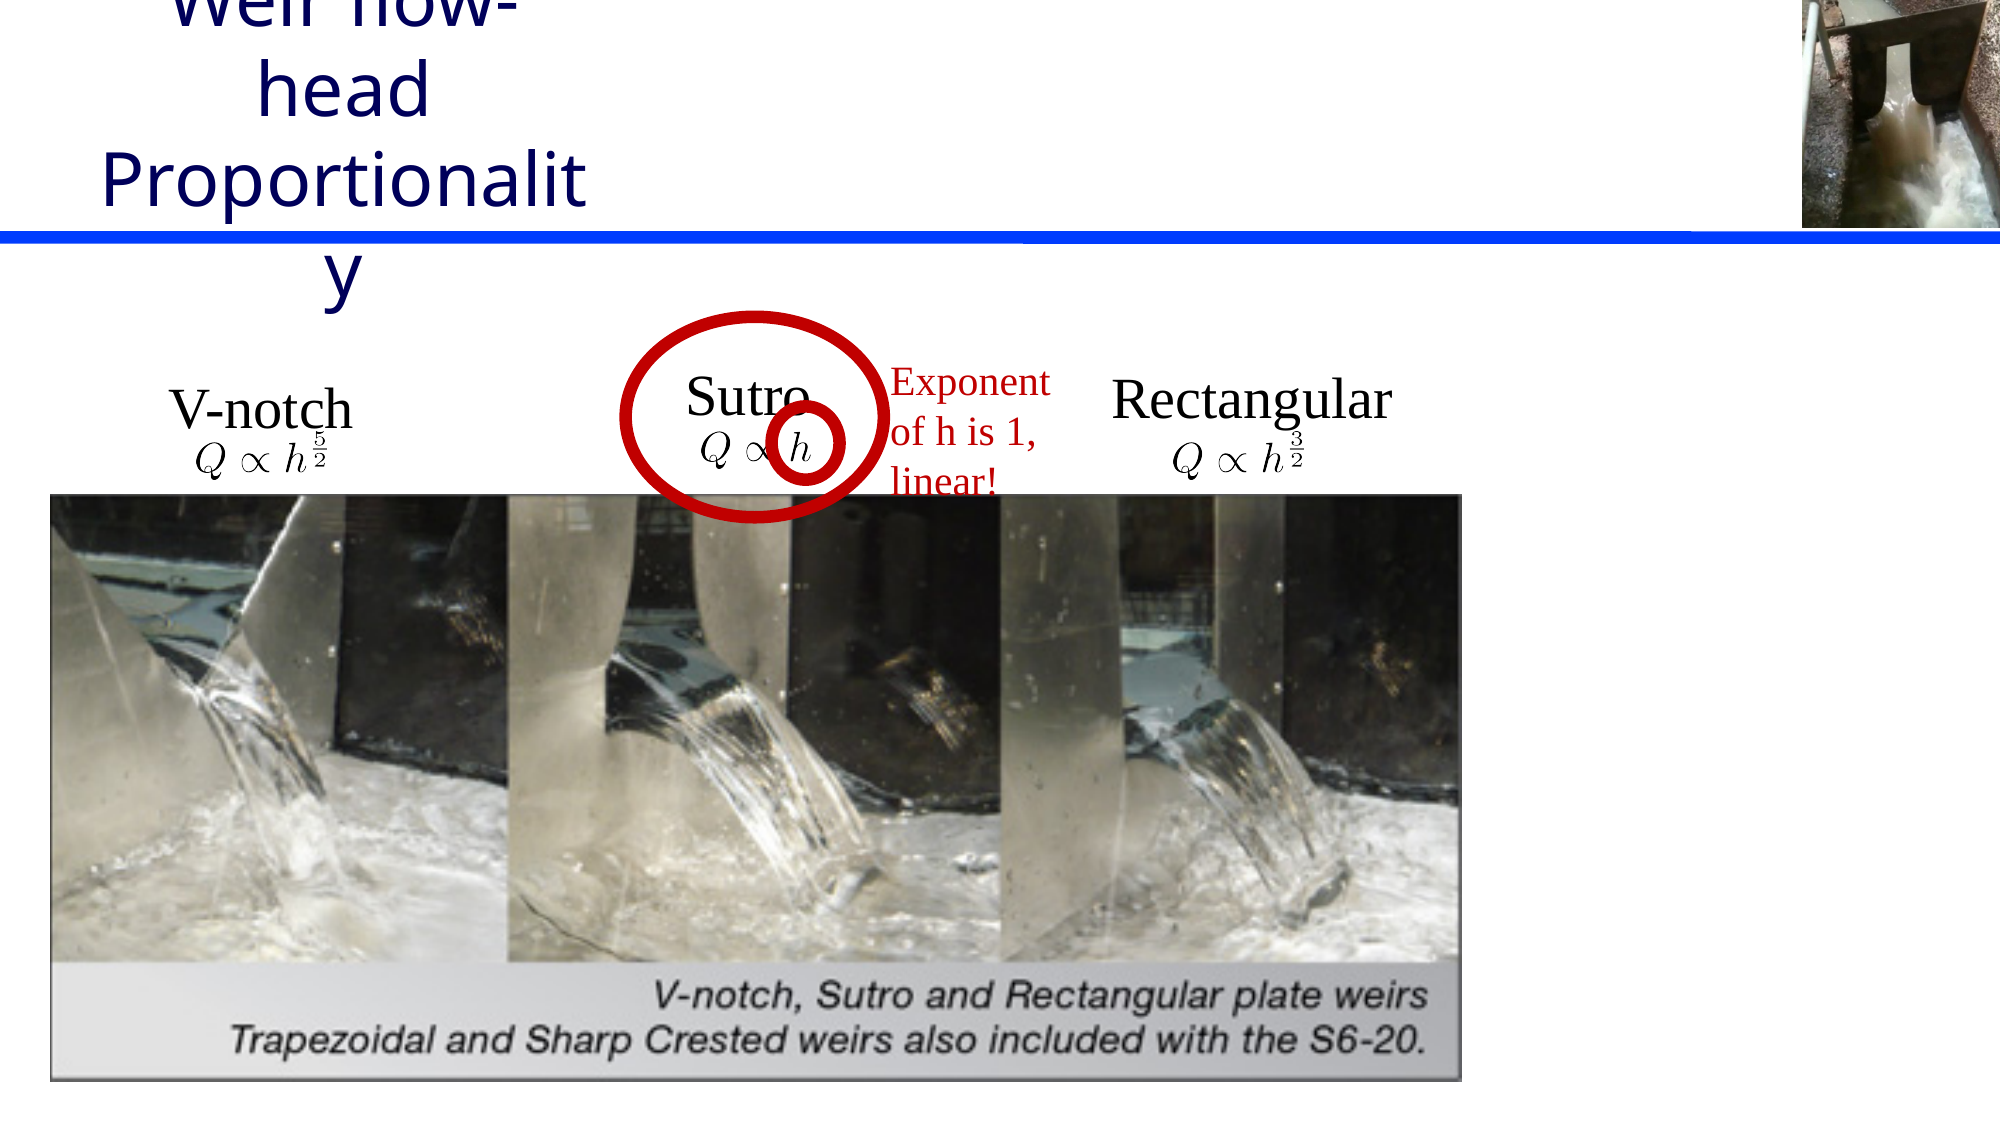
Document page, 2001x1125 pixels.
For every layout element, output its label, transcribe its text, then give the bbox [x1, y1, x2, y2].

text_box Rectangular [1099, 352, 1408, 438]
text_box V-notch [153, 362, 370, 448]
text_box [771, 346, 1096, 514]
picture [1802, 0, 2000, 228]
picture [700, 431, 771, 470]
picture [49, 494, 1462, 1082]
picture [1173, 431, 1304, 480]
title Weir flow-head Proportionality [75, 37, 613, 225]
picture [196, 431, 327, 480]
text_box [623, 314, 847, 492]
